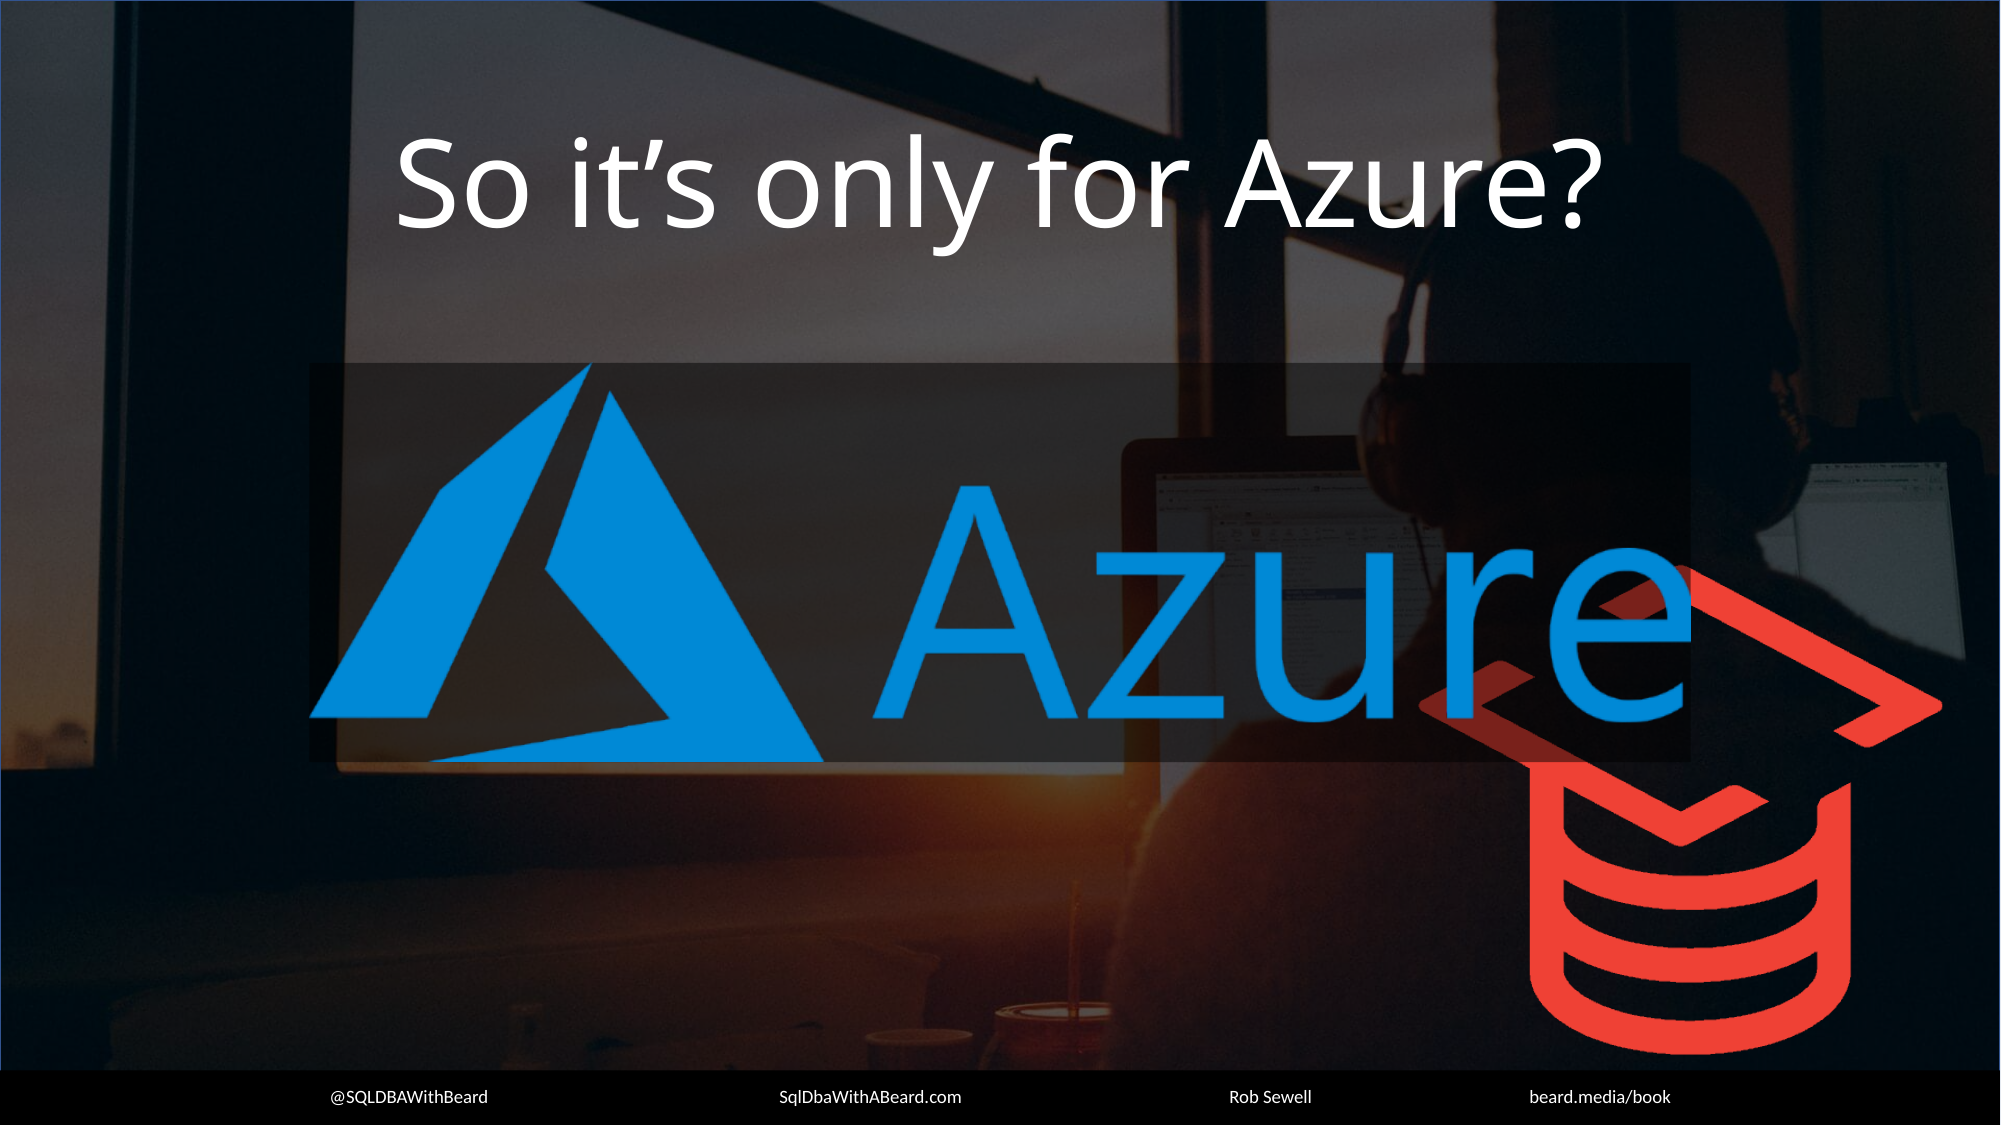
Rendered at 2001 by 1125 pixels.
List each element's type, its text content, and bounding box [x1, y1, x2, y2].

picture [1, 1, 2000, 1070]
text_box @SQLDBAWithBeard SqlDbaWithABeard.com Rob Sewell beard.media/book [0, 1070, 2000, 1125]
text_box So it’s only for Azure? [378, 147, 1622, 292]
